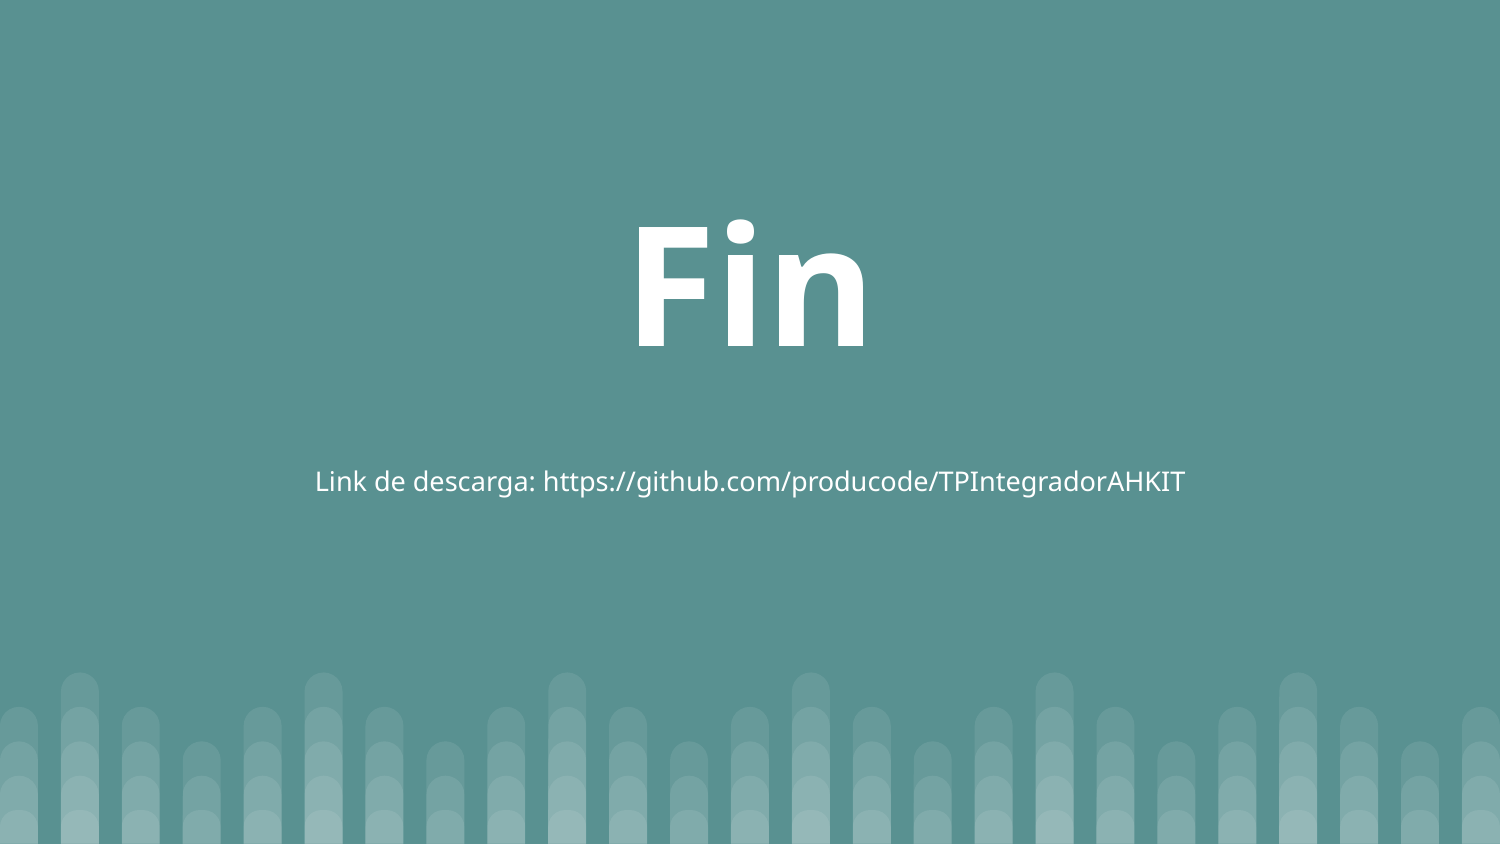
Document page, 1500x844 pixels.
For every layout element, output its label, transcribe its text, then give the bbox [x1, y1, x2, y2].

title Fin [227, 126, 1273, 433]
list Link de descarga: https://github.com/producode/TPIntegradorAHKIT [227, 444, 1273, 628]
